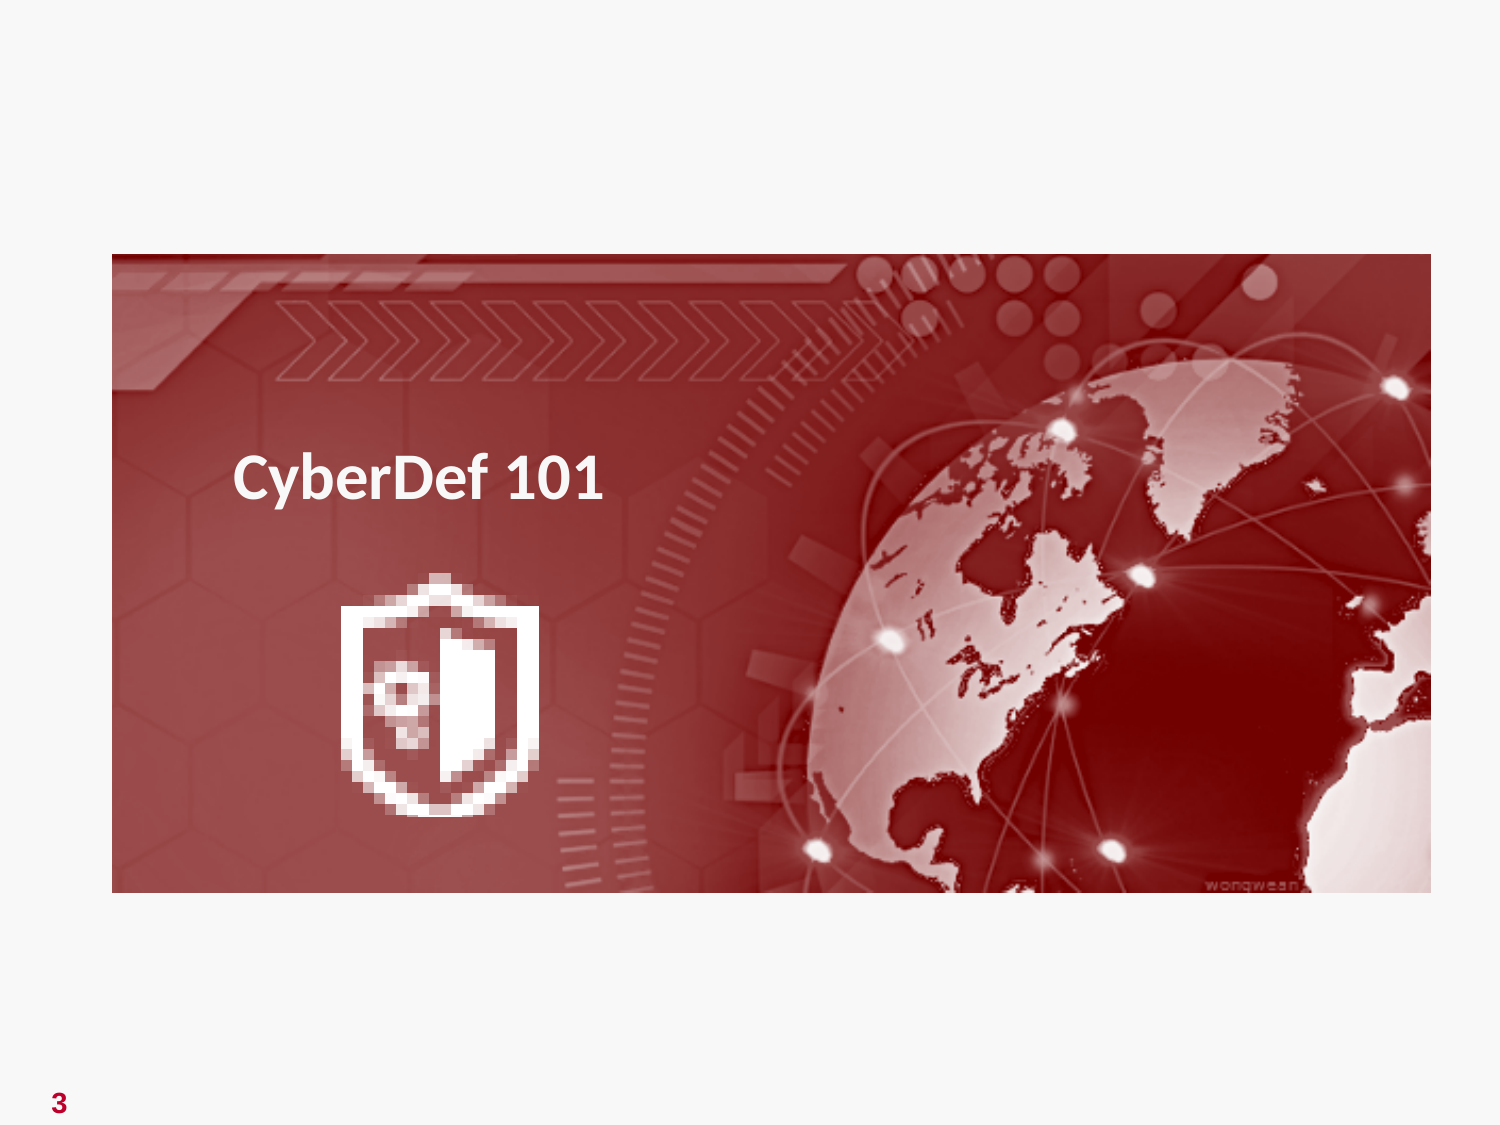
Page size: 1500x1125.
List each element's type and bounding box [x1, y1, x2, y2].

picture [111, 254, 1431, 893]
